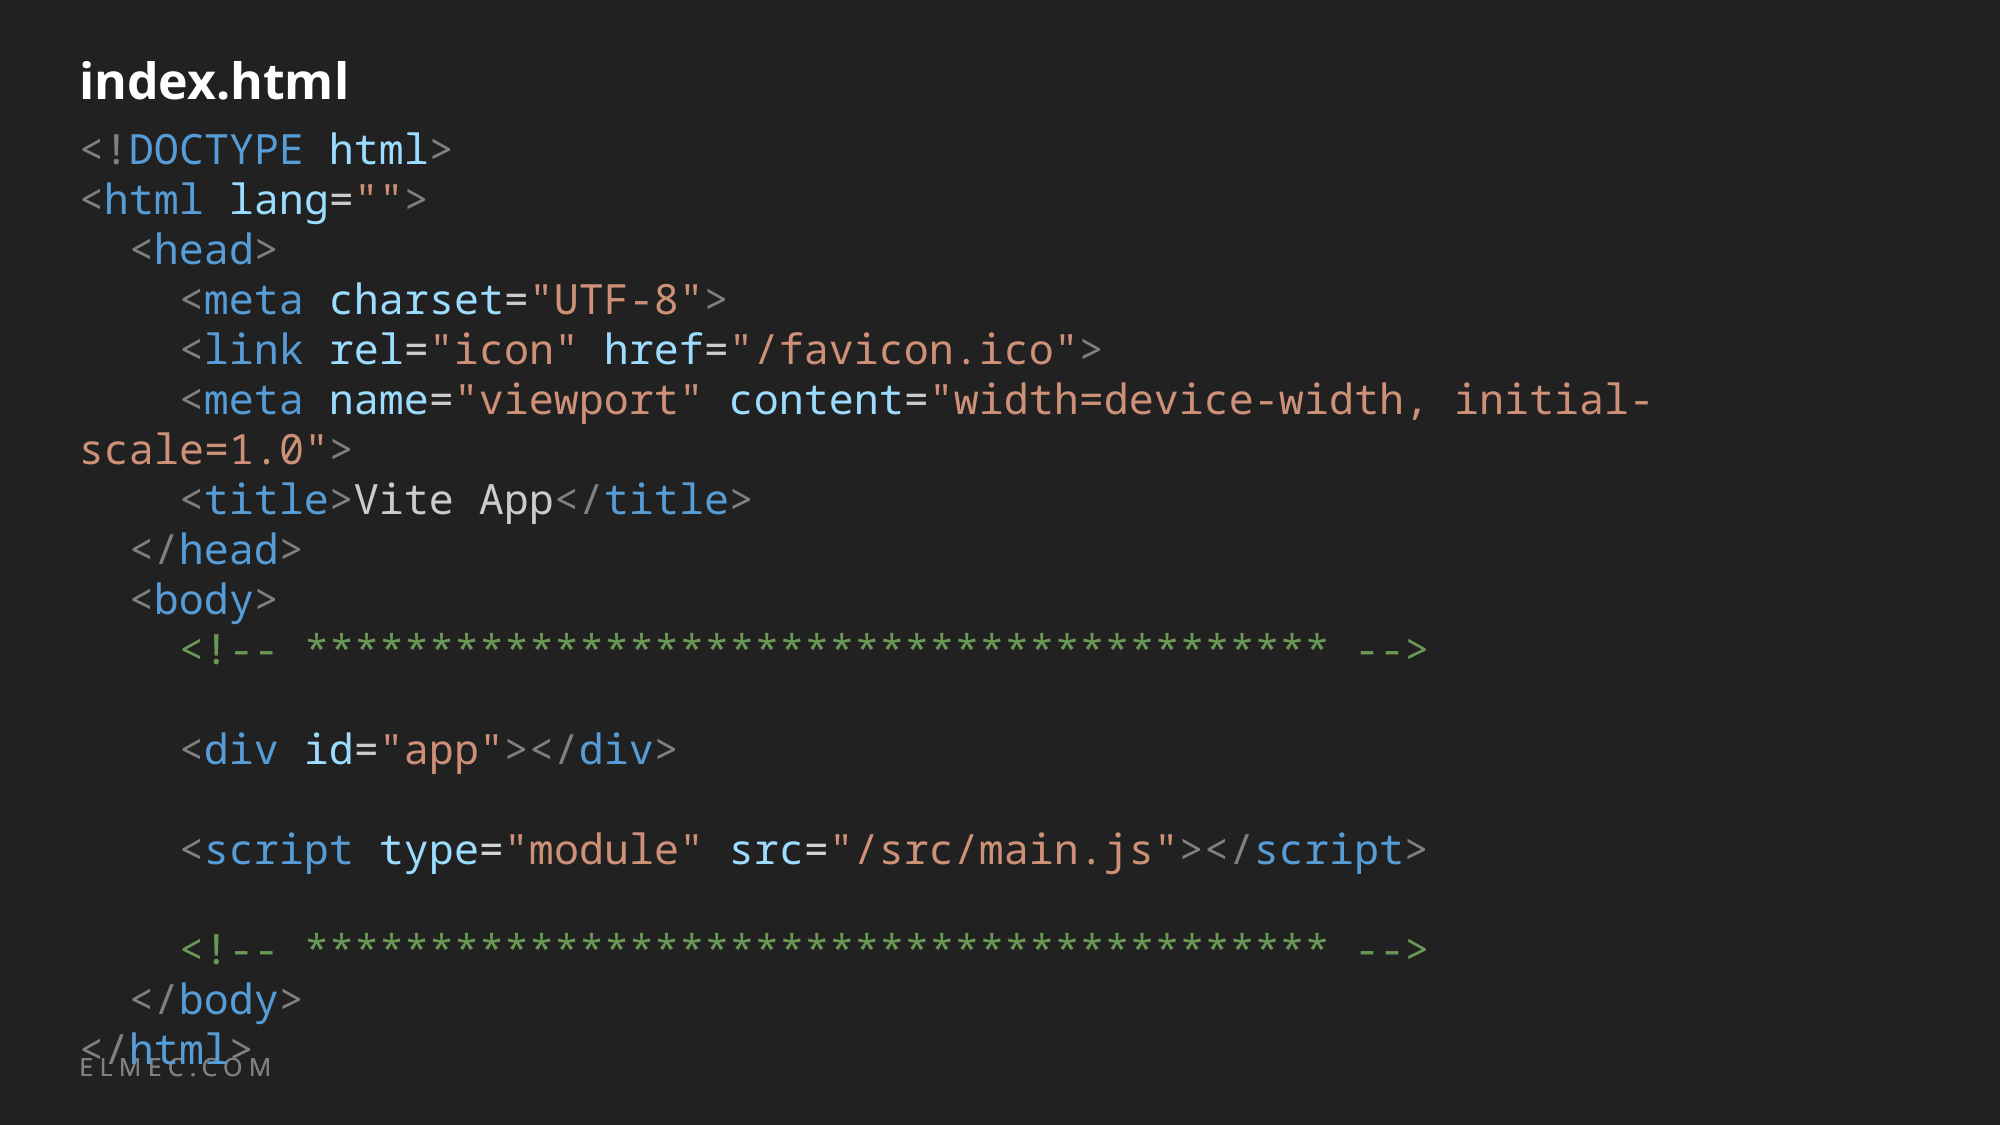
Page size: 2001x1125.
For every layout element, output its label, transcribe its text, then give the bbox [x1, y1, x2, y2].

title index.html [64, 49, 1790, 112]
text_box <!DOCTYPE html> <html lang=""> <head> <meta charset="UTF-8"> <link rel="icon" href="/favicon.ico"> <meta name="viewport" content="width=device-width, initial-scale=1.0"> <title>Vite App</title> </head> <body> <!-- ***************************************** --> <div id="app"></div> <script type="module" src="/src/main.js"></script> <!-- ***************************************** --> </body> </html> [64, 115, 1929, 1081]
